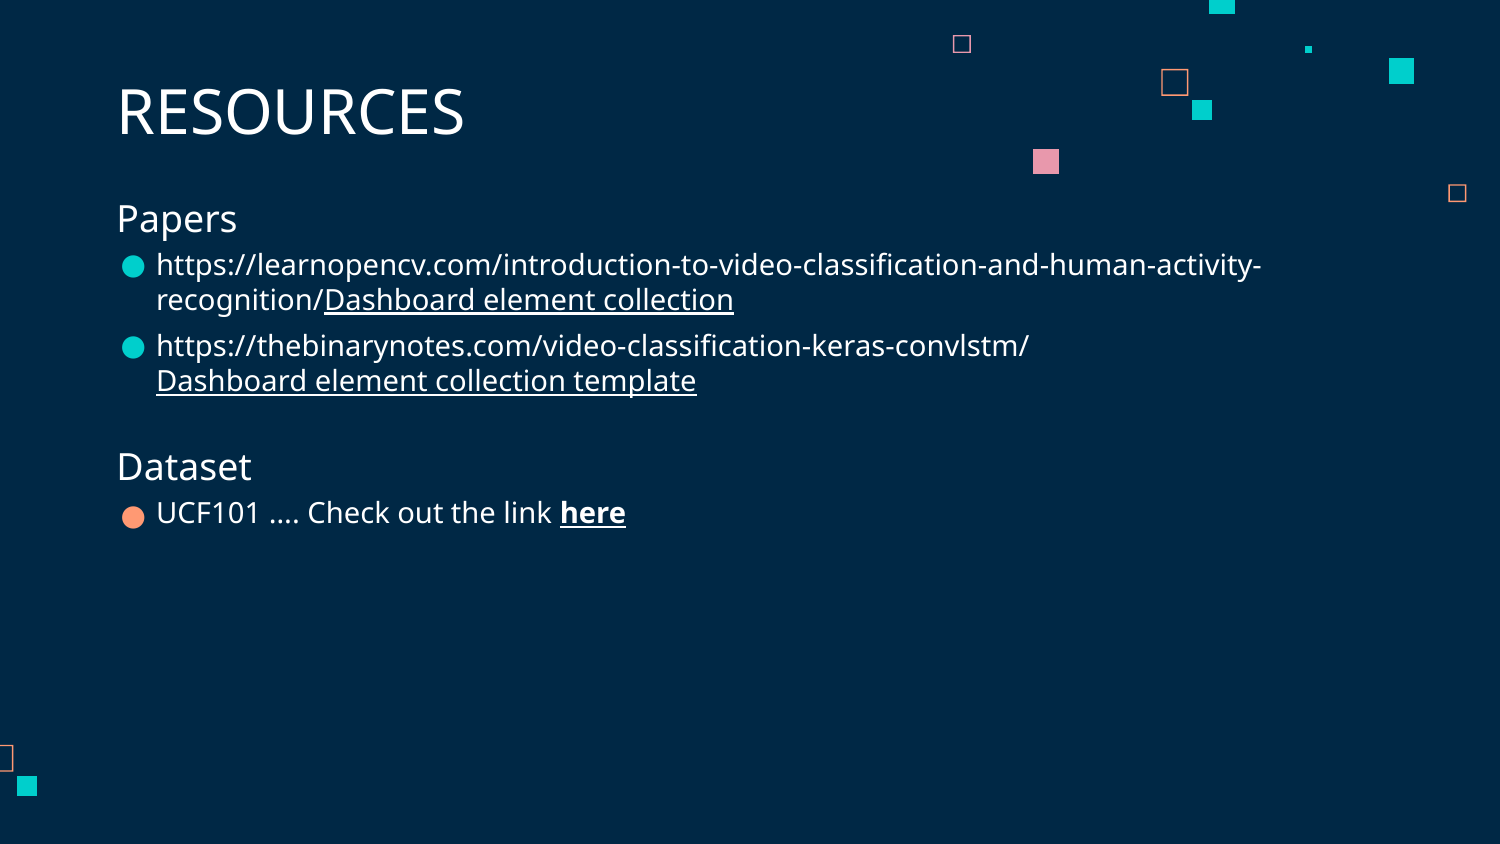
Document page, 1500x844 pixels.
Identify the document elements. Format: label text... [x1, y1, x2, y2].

title RESOURCES [101, 67, 878, 163]
list Papers https://learnopencv.com/introduction-to-video-classification-and-human-activity-recognition/Dashboard element collection https://thebinarynotes.com/video-classification-keras-convlstm/Dashboard element collection template Dataset UCF101 …. Check out the link here [101, 179, 1394, 801]
